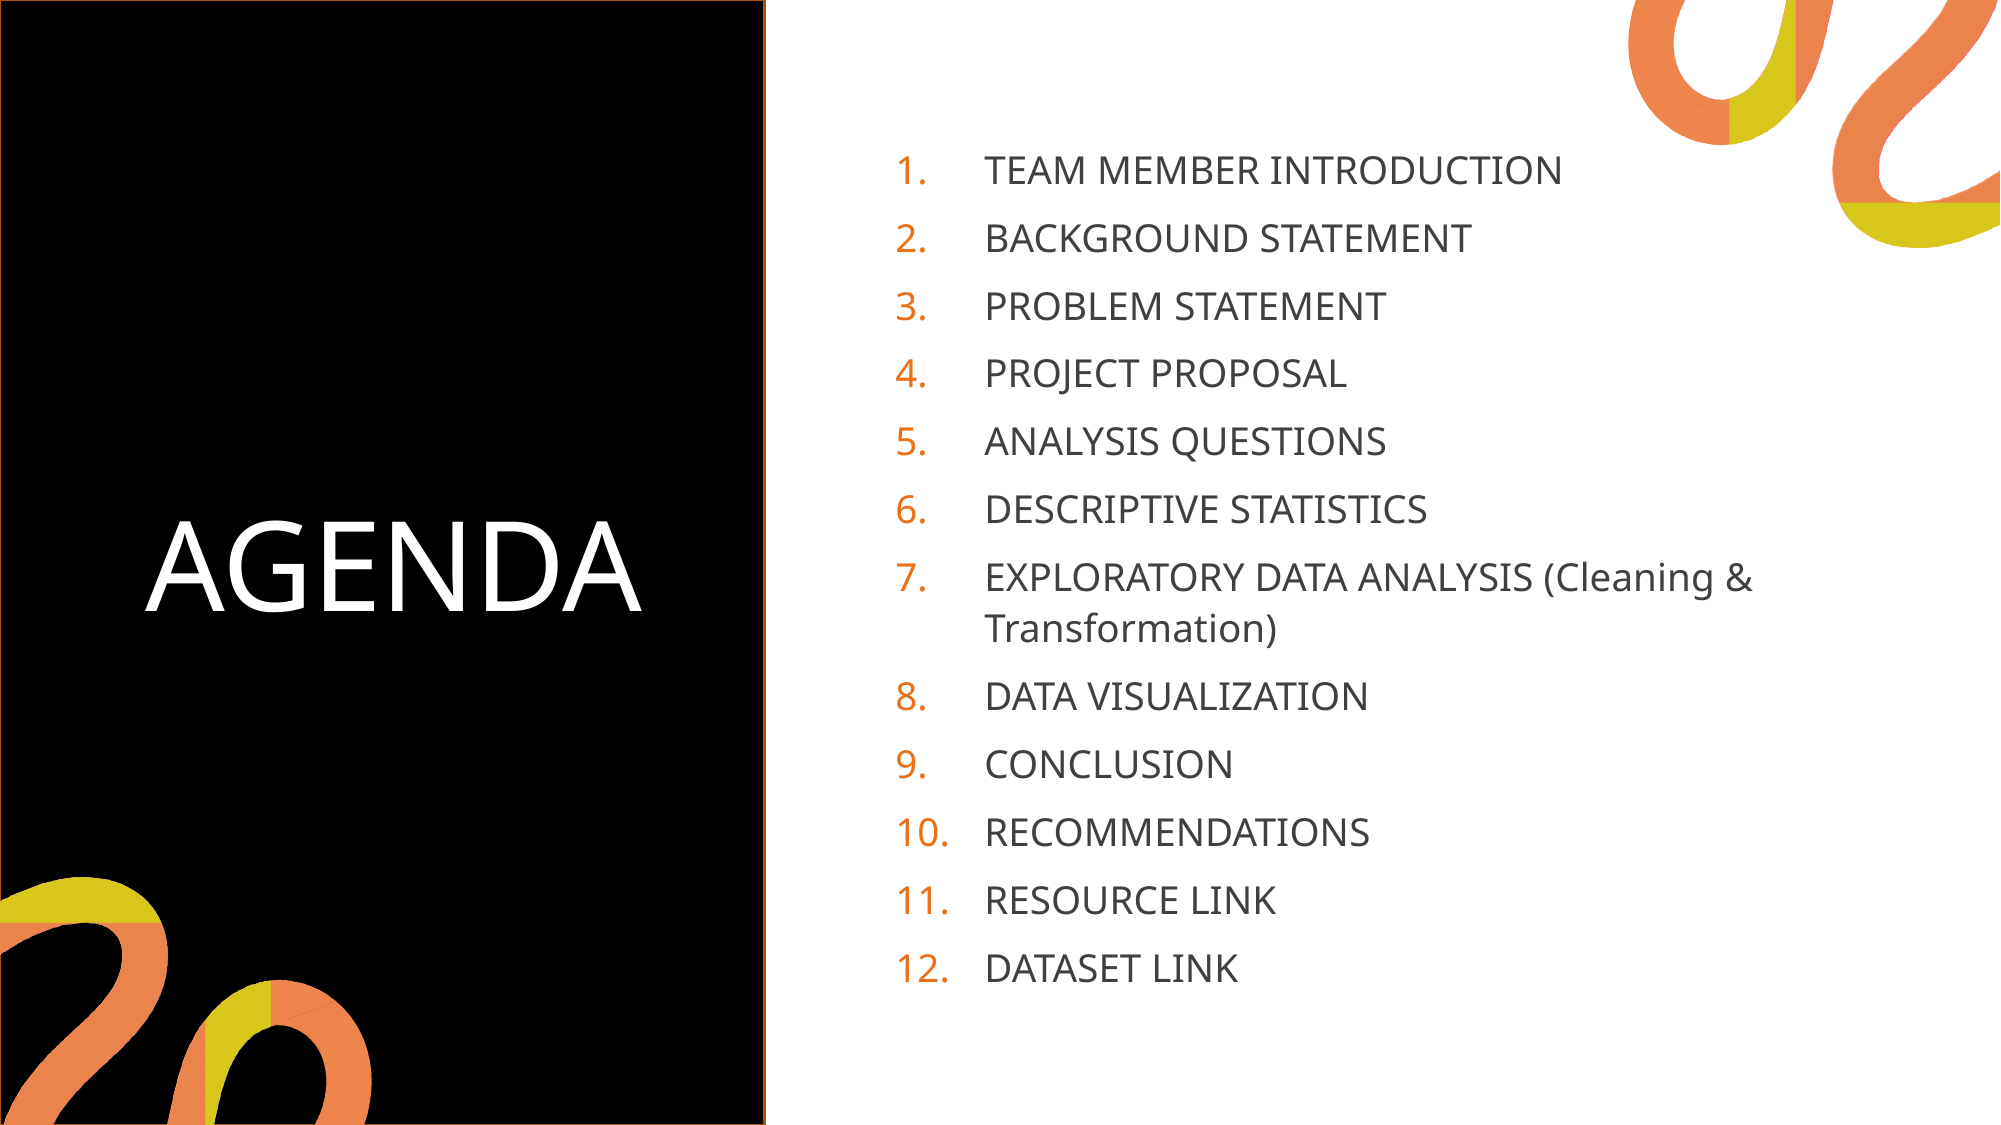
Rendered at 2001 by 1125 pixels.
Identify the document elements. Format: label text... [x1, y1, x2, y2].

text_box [0, 876, 373, 1125]
list TEAM MEMBER INTRODUCTION BACKGROUND STATEMENT PROBLEM STATEMENT PROJECT PROPOSAL ANALYSIS QUESTIONS DESCRIPTIVE STATISTICS EXPLORATORY DATA ANALYSIS (Cleaning & Transformation) DATA VISUALIZATION CONCLUSION RECOMMENDATIONS RESOURCE LINK DATASET LINK [895, 133, 1913, 1002]
text_box [0, 0, 766, 1125]
title AGENDA [105, 128, 683, 646]
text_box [1627, 0, 2000, 249]
